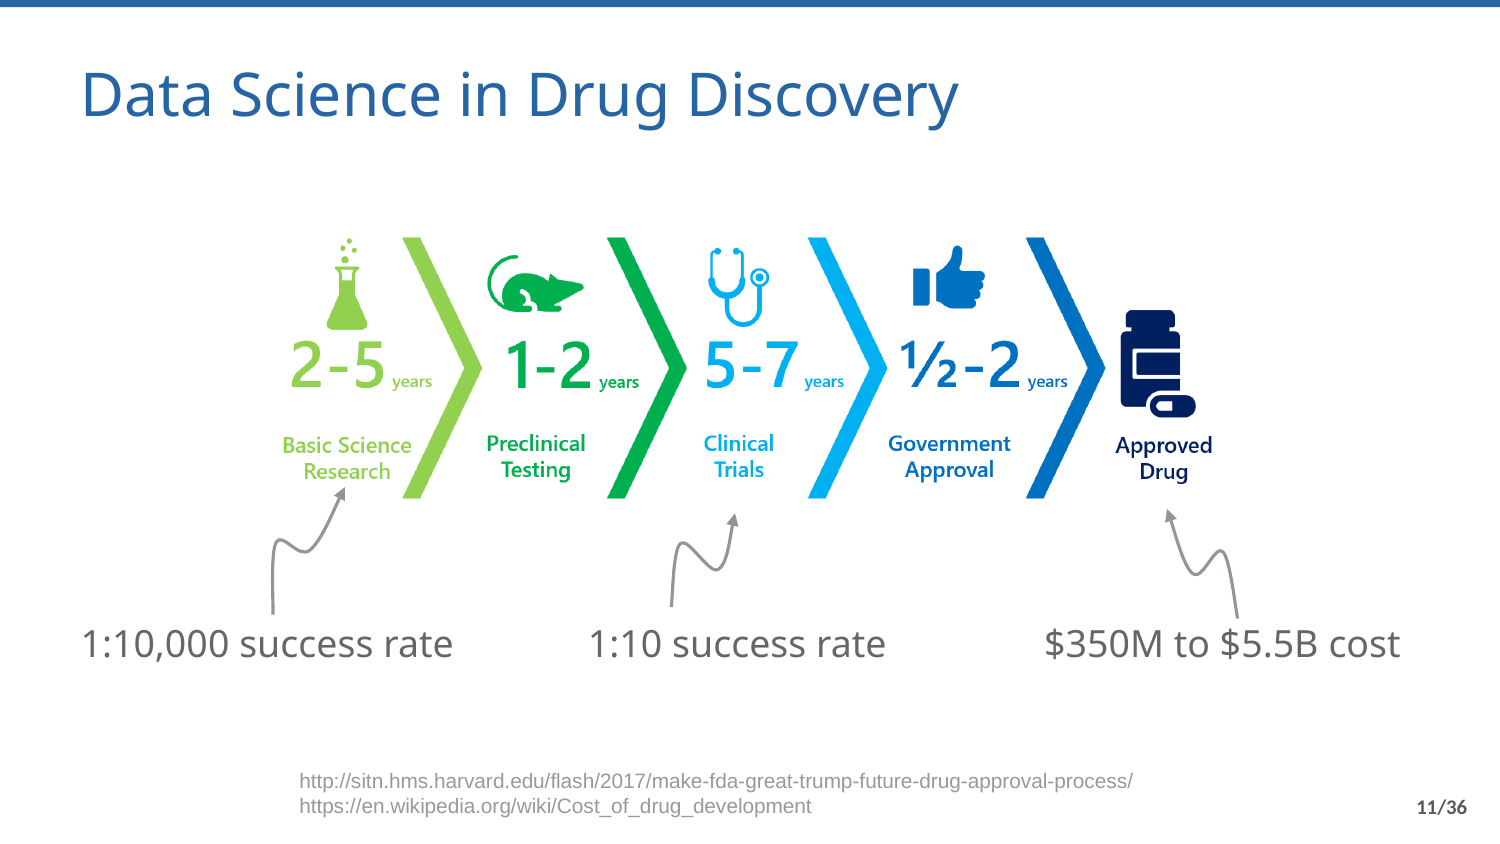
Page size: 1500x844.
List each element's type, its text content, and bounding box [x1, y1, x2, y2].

text_box [671, 513, 739, 608]
text_box [272, 510, 335, 615]
text_box $350M to $5.5B cost [1029, 604, 1500, 705]
picture [264, 232, 1236, 501]
text_box http://sitn.hms.harvard.edu/flash/2017/make-fda-great-trump-future-drug-approval-process/ https://en.wikipedia.org/wiki/Cost_of_drug_development [284, 753, 1327, 796]
text_box Data Science in Drug Discovery [80, 56, 1229, 129]
text_box 1:10,000 success rate [65, 604, 572, 705]
text_box 1:10 success rate [572, 604, 1029, 705]
text_box [1165, 510, 1238, 619]
